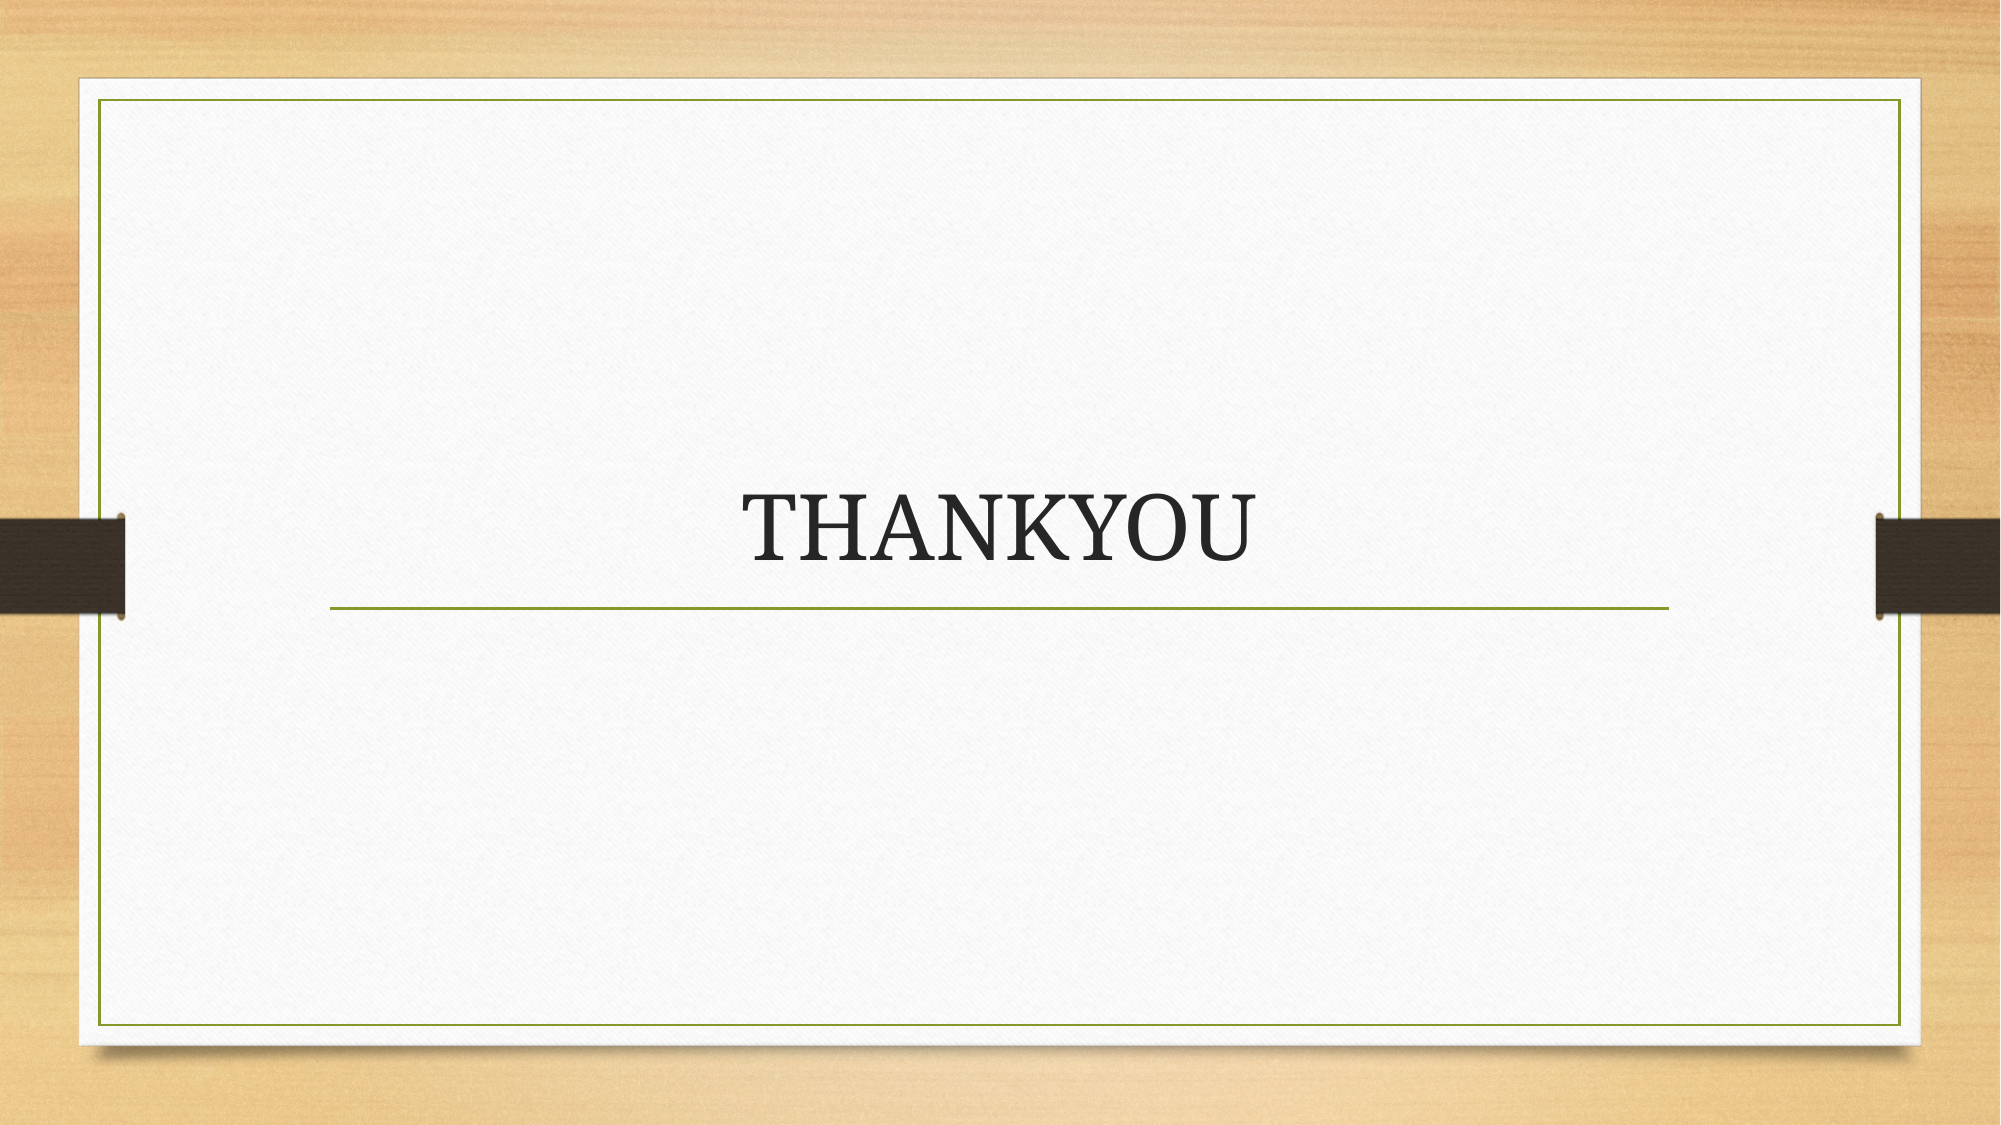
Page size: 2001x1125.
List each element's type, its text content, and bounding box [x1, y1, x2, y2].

picture [0, 0, 2001, 1125]
title THANKYOU [330, 287, 1669, 587]
